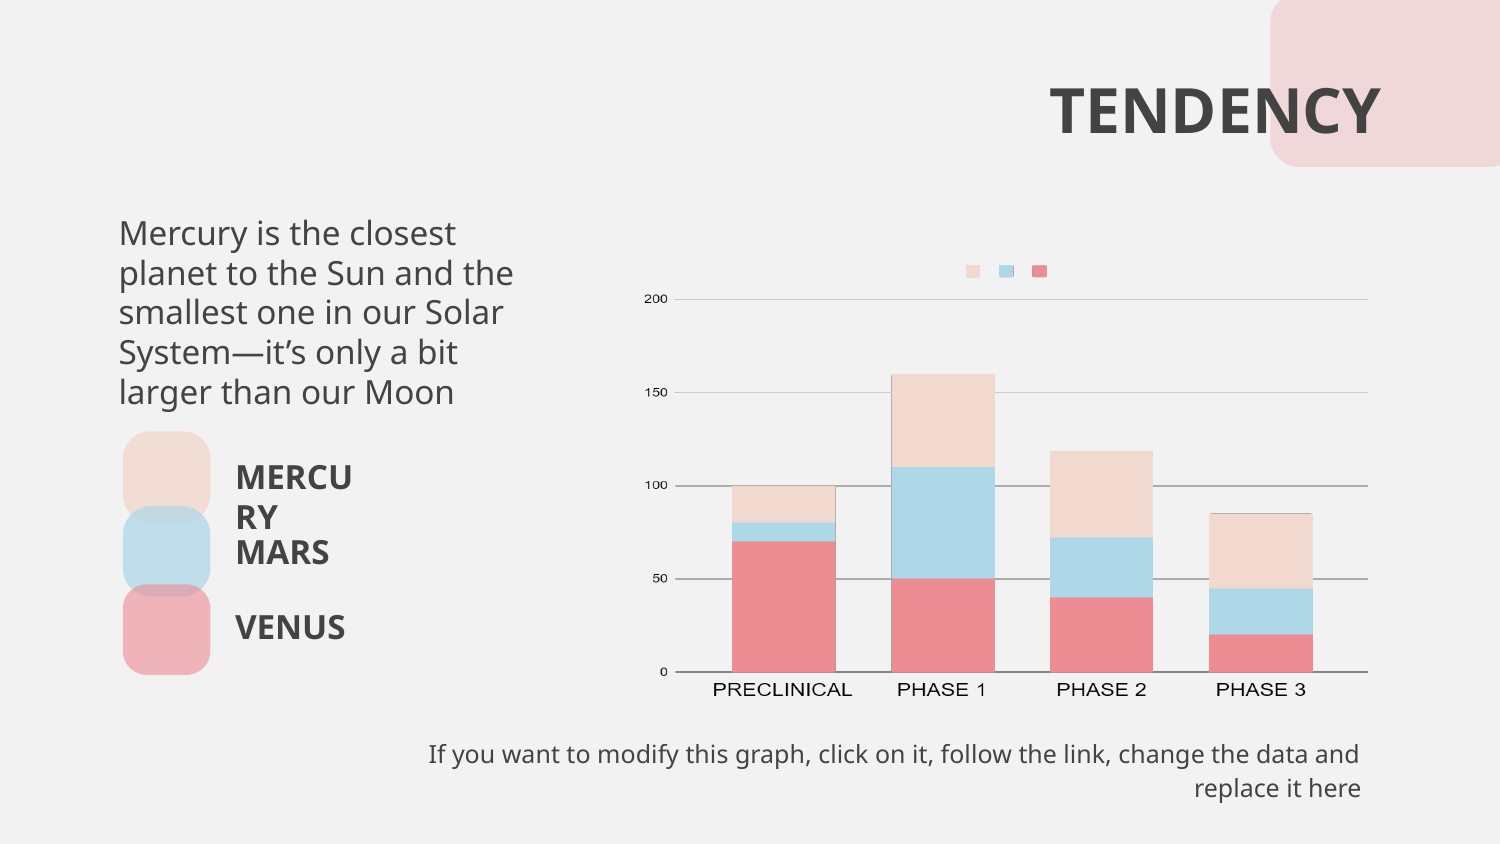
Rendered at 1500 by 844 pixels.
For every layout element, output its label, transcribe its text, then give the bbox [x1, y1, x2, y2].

text_box VENUS [220, 591, 378, 672]
text_box MERCURY [220, 441, 378, 515]
text_box MARS [220, 515, 378, 591]
text_box If you want to modify this graph, click on it, follow the link, change the data and replace it here [337, 718, 1377, 780]
picture [614, 241, 1397, 724]
text_box [122, 431, 211, 514]
text_box [122, 506, 211, 589]
title TENDENCY [684, 56, 1397, 179]
text_box [122, 584, 211, 675]
text_box Mercury is the closest planet to the Sun and the smallest one in our Solar System—it’s only a bit larger than our Moon [103, 196, 572, 404]
